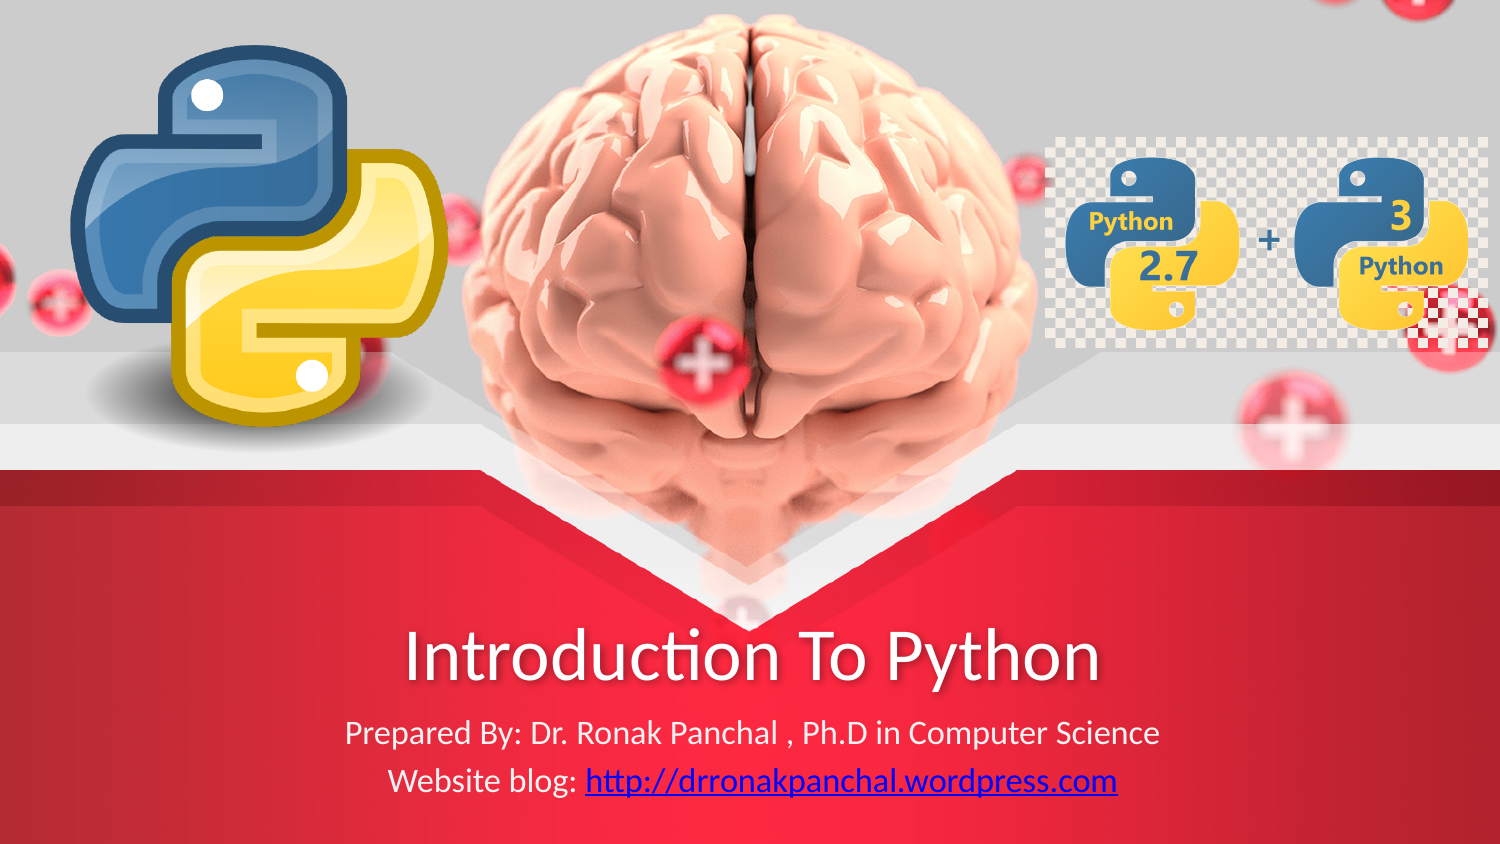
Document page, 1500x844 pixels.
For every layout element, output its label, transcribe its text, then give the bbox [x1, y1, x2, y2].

subtitle Prepared By: Dr. Ronak Panchal , Ph.D in Computer Science Website blog: http://drronakpanchal.wordpress.com [106, 702, 1400, 808]
title Introduction To Python [106, 587, 1400, 702]
picture [0, 0, 1500, 844]
